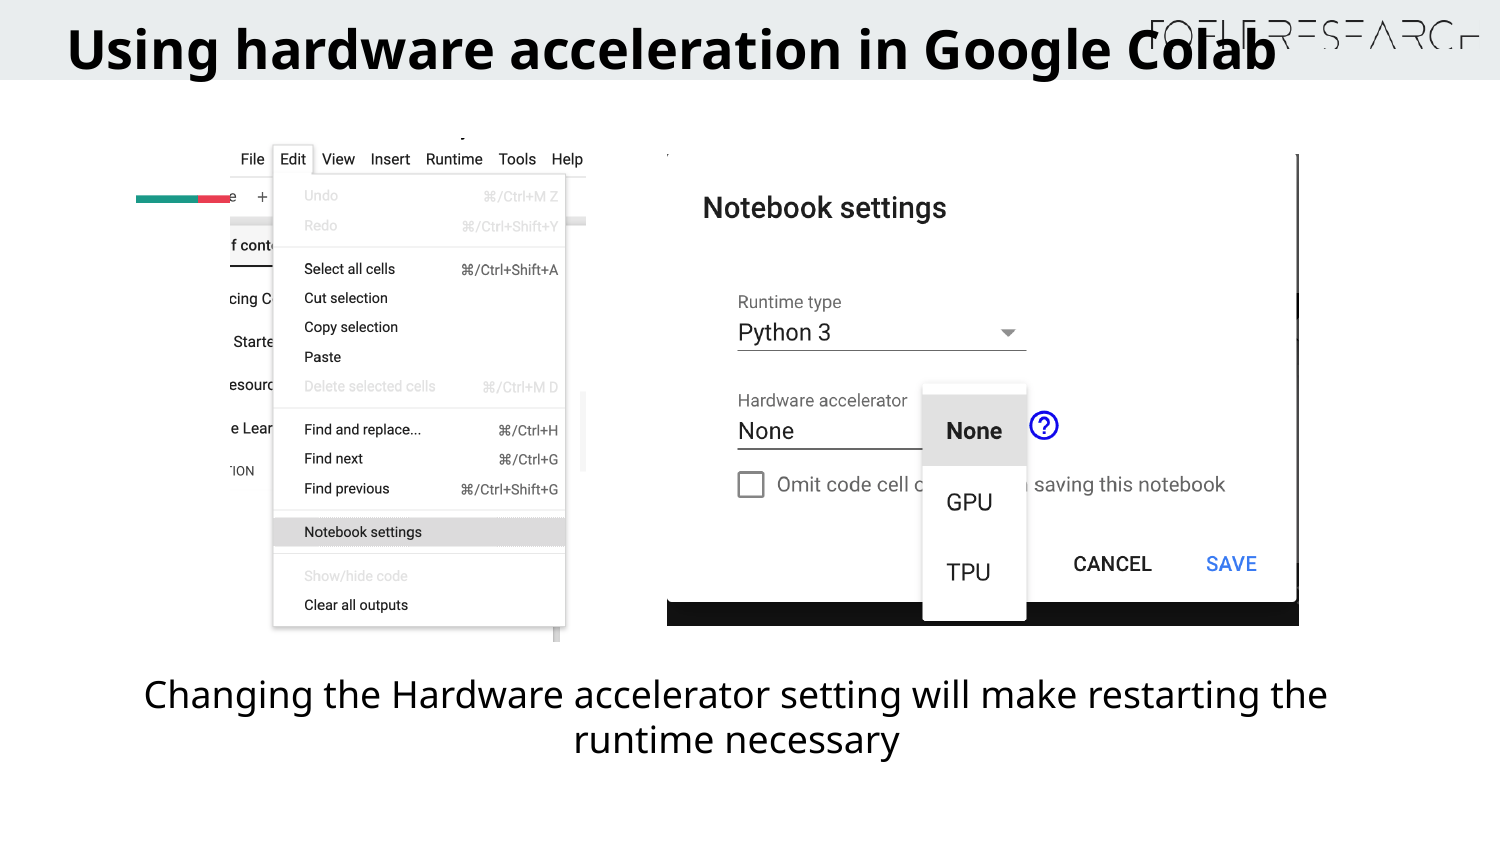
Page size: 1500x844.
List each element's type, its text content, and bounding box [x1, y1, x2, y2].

picture [667, 153, 1299, 626]
text_box Changing the Hardware accelerator setting will make restarting the runtime necessary [93, 655, 1381, 761]
title Using hardware acceleration in Google Colab [51, 0, 1449, 105]
picture [230, 138, 586, 642]
